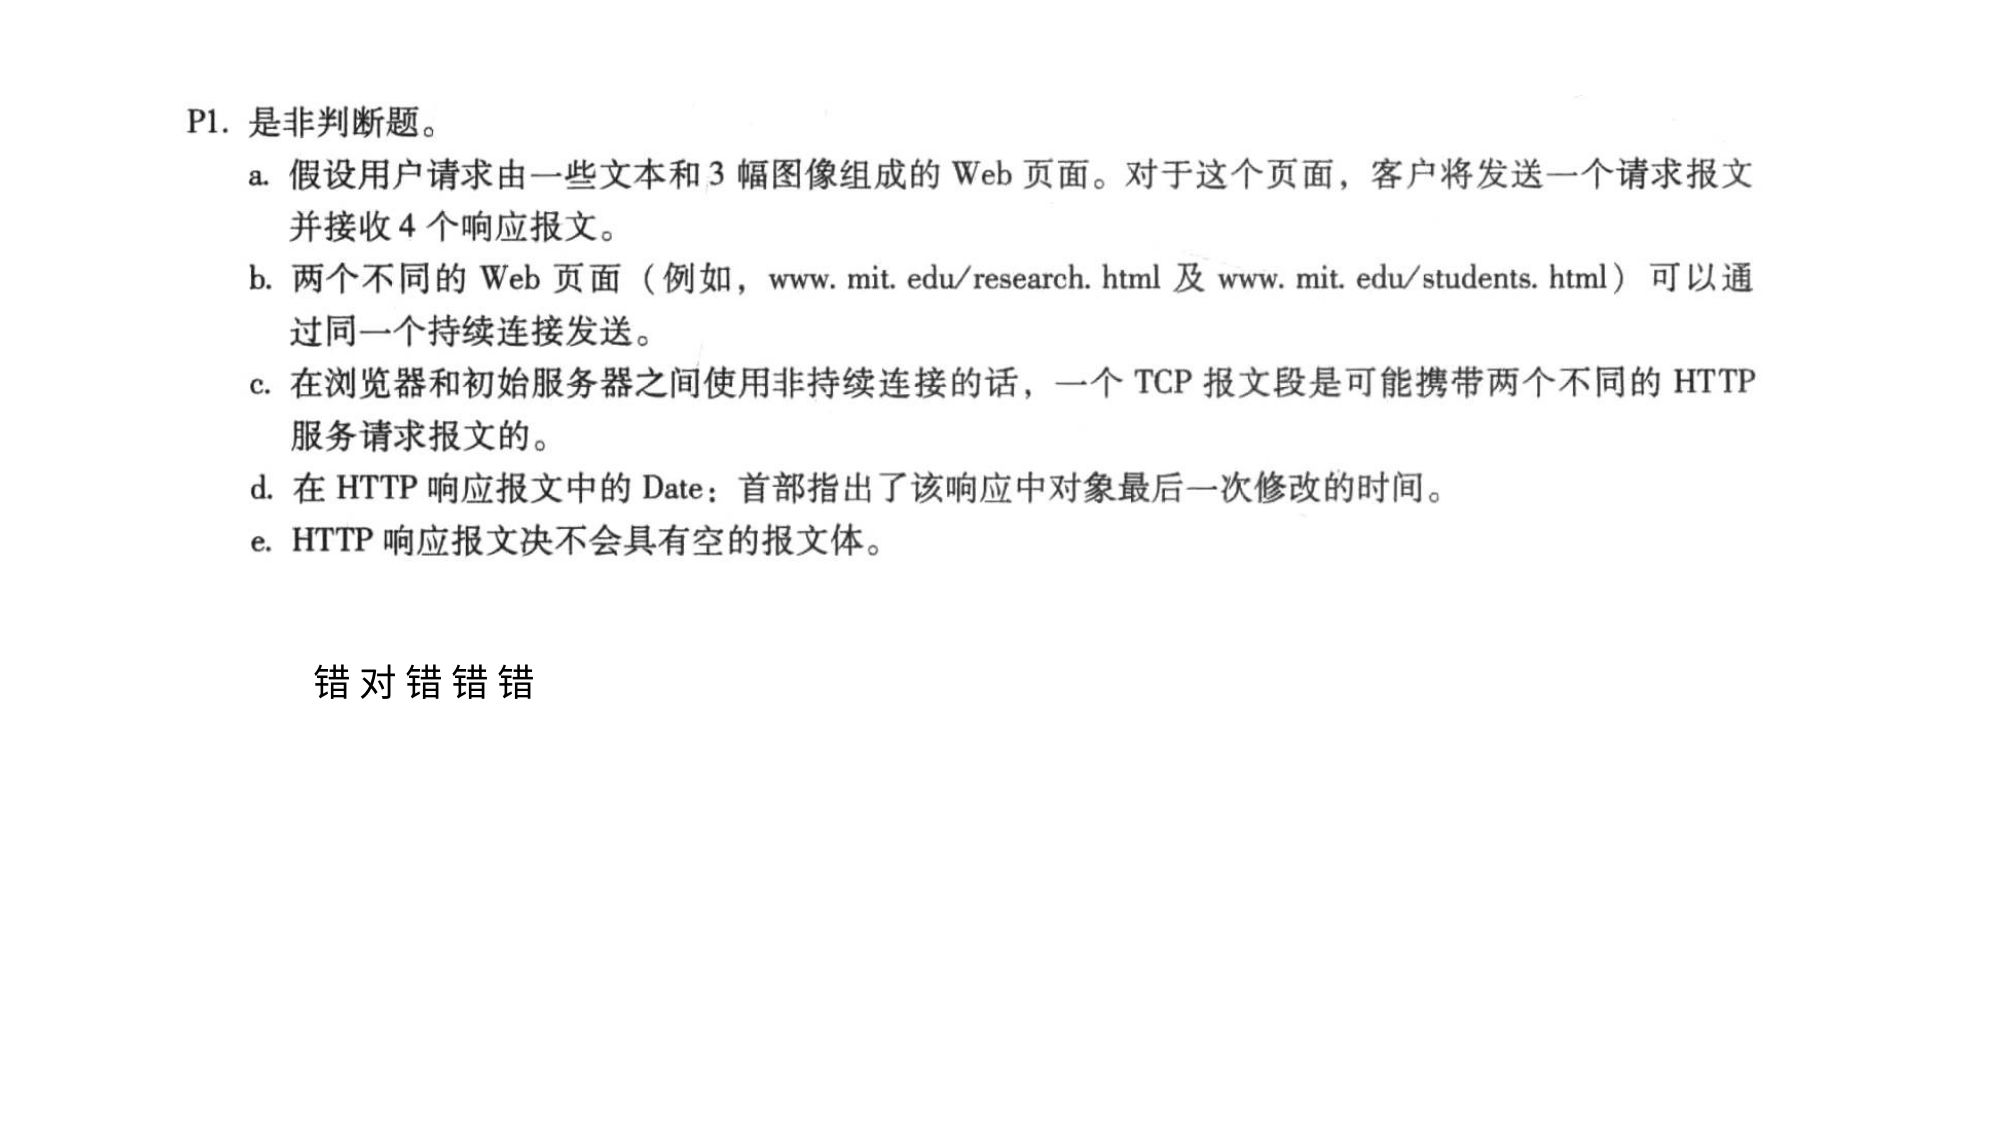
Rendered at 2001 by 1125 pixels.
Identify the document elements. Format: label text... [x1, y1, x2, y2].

text_box 错 对 错 错 错 [298, 651, 550, 712]
picture [173, 95, 1791, 564]
